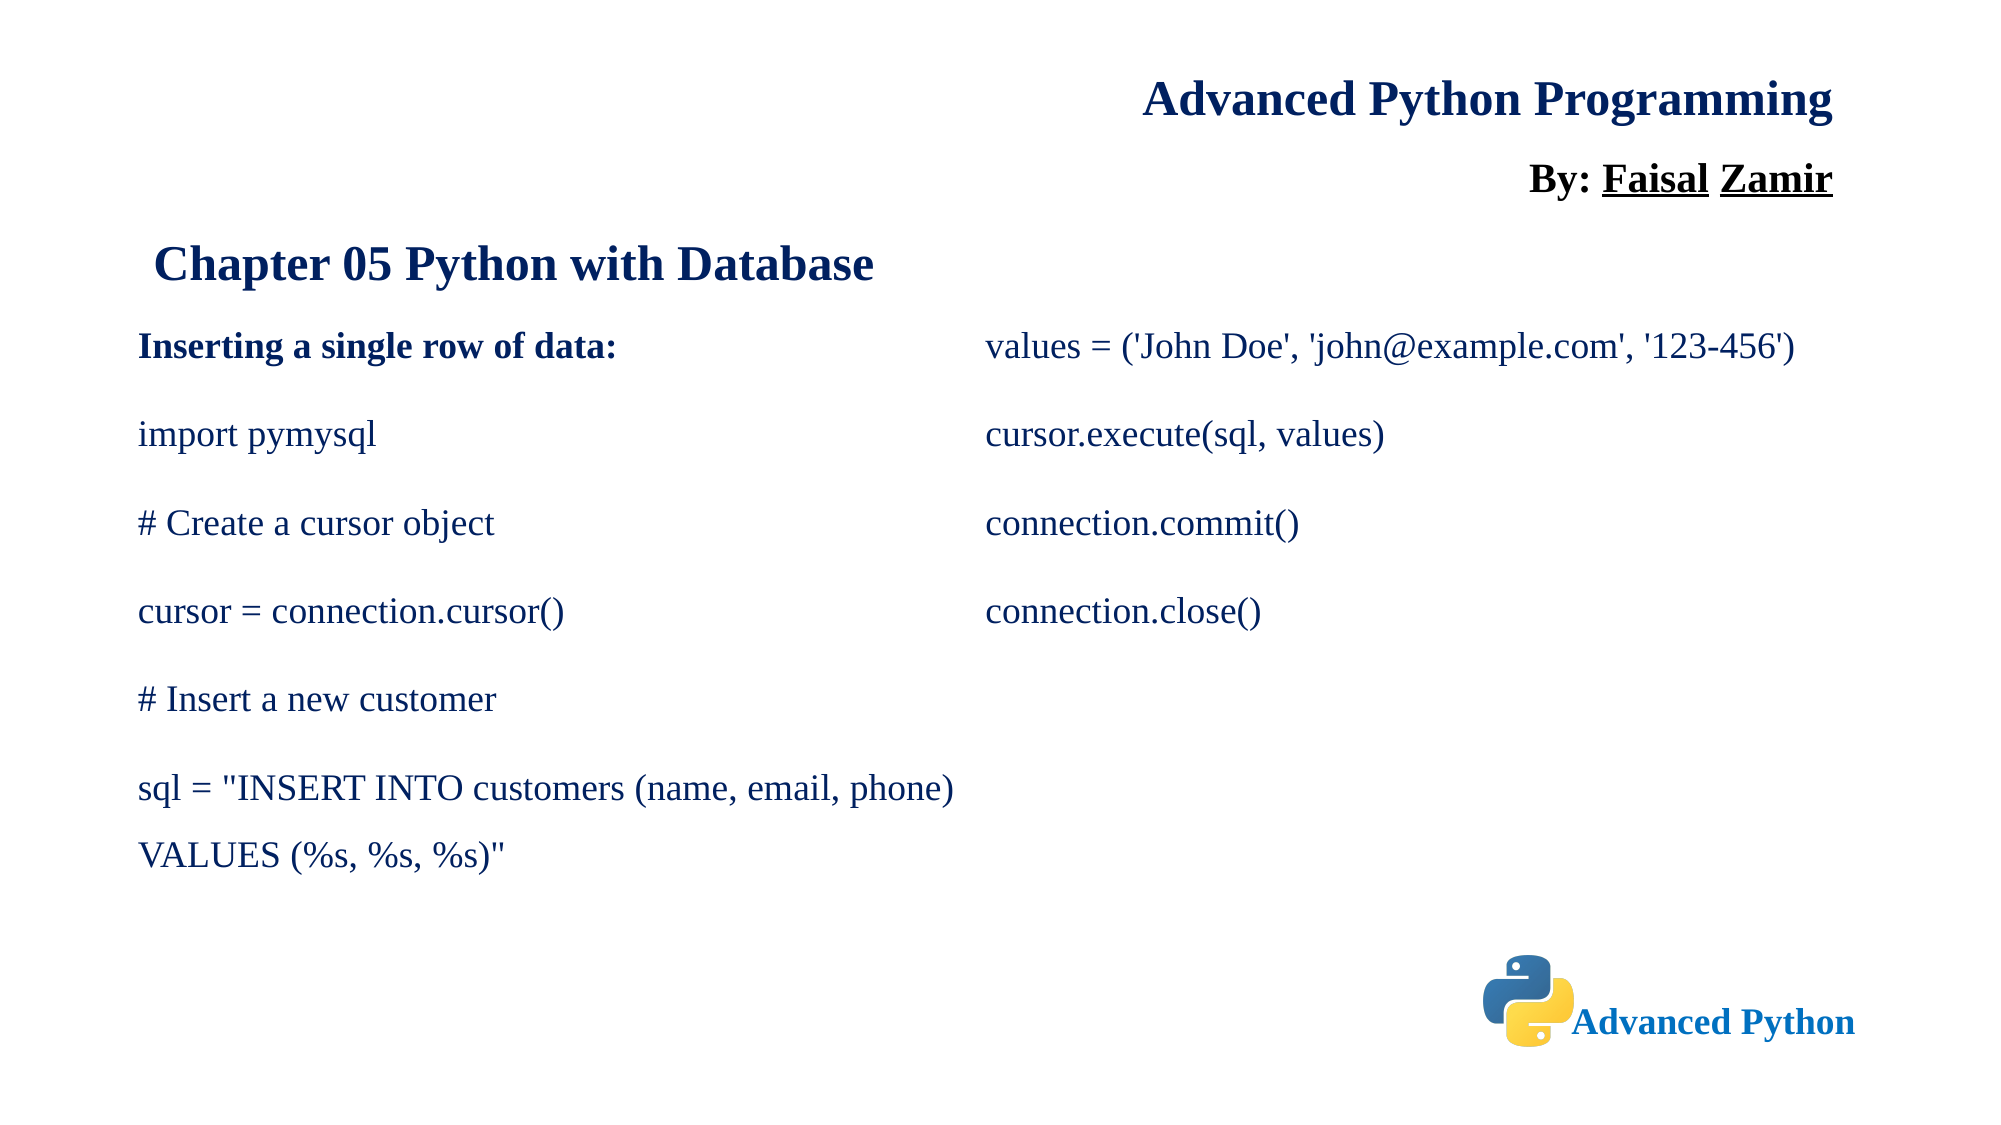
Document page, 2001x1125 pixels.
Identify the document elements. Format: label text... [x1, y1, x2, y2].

text_box Advanced Python [1465, 955, 1971, 1062]
list Inserting a single row of data: import pymysql # Create a cursor object cursor = connection.cursor() # Insert a new customer sql = "INSERT INTO customers (name, email, phone) VALUES (%s, %s, %s)" values = ('John Doe', 'john@example.com', '123-456') cursor.execute(sql, values) connection.commit() connection.close() [122, 291, 1848, 1062]
text_box Advanced Python Programming By: Faisal Zamir Chapter 05 Python with Database [138, 53, 1849, 273]
picture [1483, 955, 1574, 1047]
